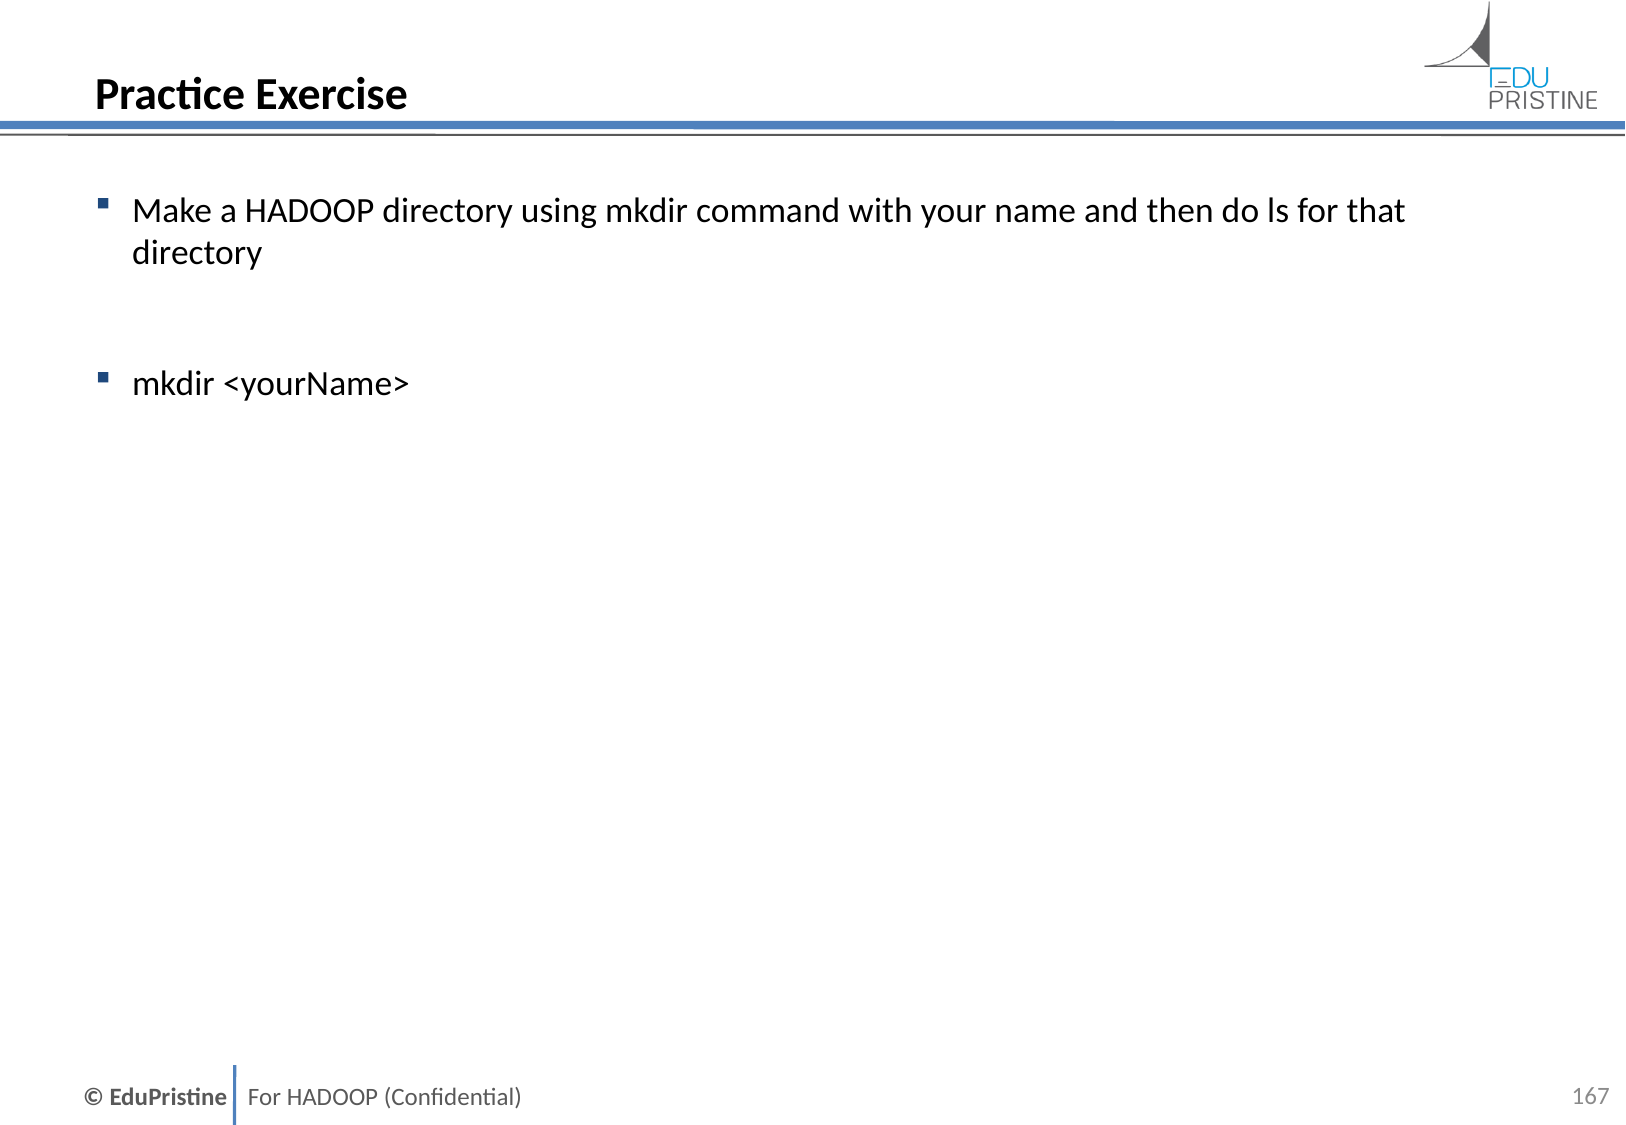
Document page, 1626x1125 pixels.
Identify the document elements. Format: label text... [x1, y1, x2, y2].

picture [1424, 1, 1597, 109]
slide_number 166 [1543, 1065, 1625, 1125]
title Practice Exercise [87, 10, 1416, 126]
list Make a HADOOP directory using mkdir command with your name and then do ls for that directory mkdir <yourName> [87, 179, 1550, 1007]
